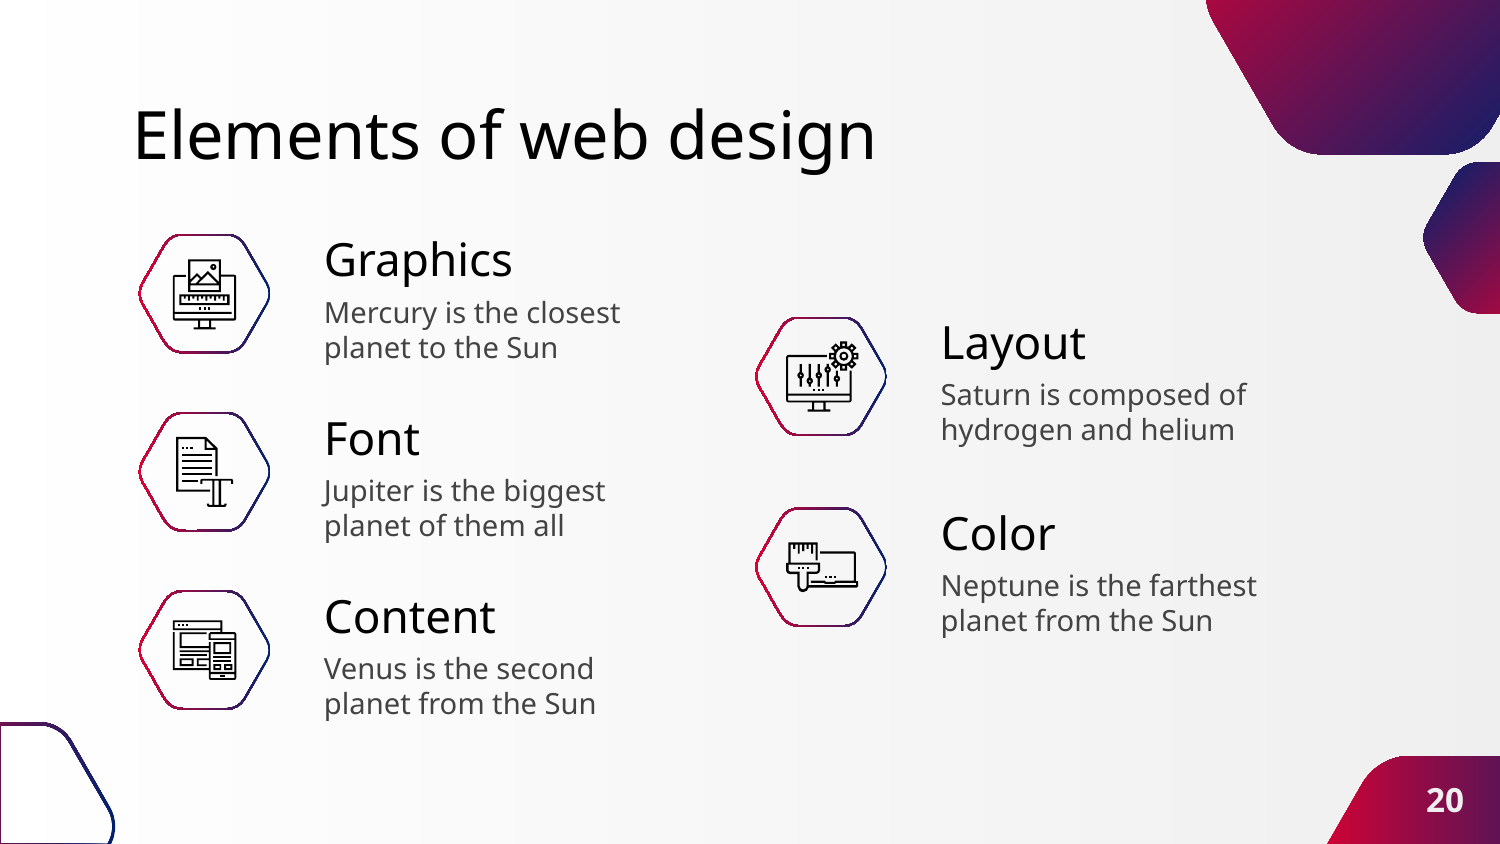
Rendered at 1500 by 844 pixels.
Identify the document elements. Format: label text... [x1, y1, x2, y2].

subtitle Jupiter is the biggest planet of them all [308, 471, 697, 543]
subtitle Graphics [308, 223, 608, 294]
subtitle Saturn is composed of hydrogen and helium [925, 376, 1313, 447]
text_box [138, 233, 271, 354]
title Elements of web design [116, 88, 1383, 177]
subtitle Neptune is the farthest planet from the Sun [925, 567, 1313, 638]
subtitle Font [308, 401, 608, 472]
subtitle Content [308, 580, 608, 651]
slide_number 20 [1389, 755, 1500, 844]
subtitle Color [925, 497, 1225, 568]
text_box [755, 316, 887, 437]
subtitle Mercury is the closest planet to the Sun [308, 293, 697, 364]
text_box [138, 590, 271, 711]
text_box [172, 620, 237, 681]
text_box [138, 411, 271, 532]
subtitle Layout [925, 306, 1225, 377]
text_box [785, 542, 859, 593]
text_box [785, 341, 859, 412]
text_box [175, 436, 234, 508]
subtitle Venus is the second planet from the Sun [308, 650, 697, 721]
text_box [172, 259, 237, 330]
text_box [755, 507, 887, 628]
